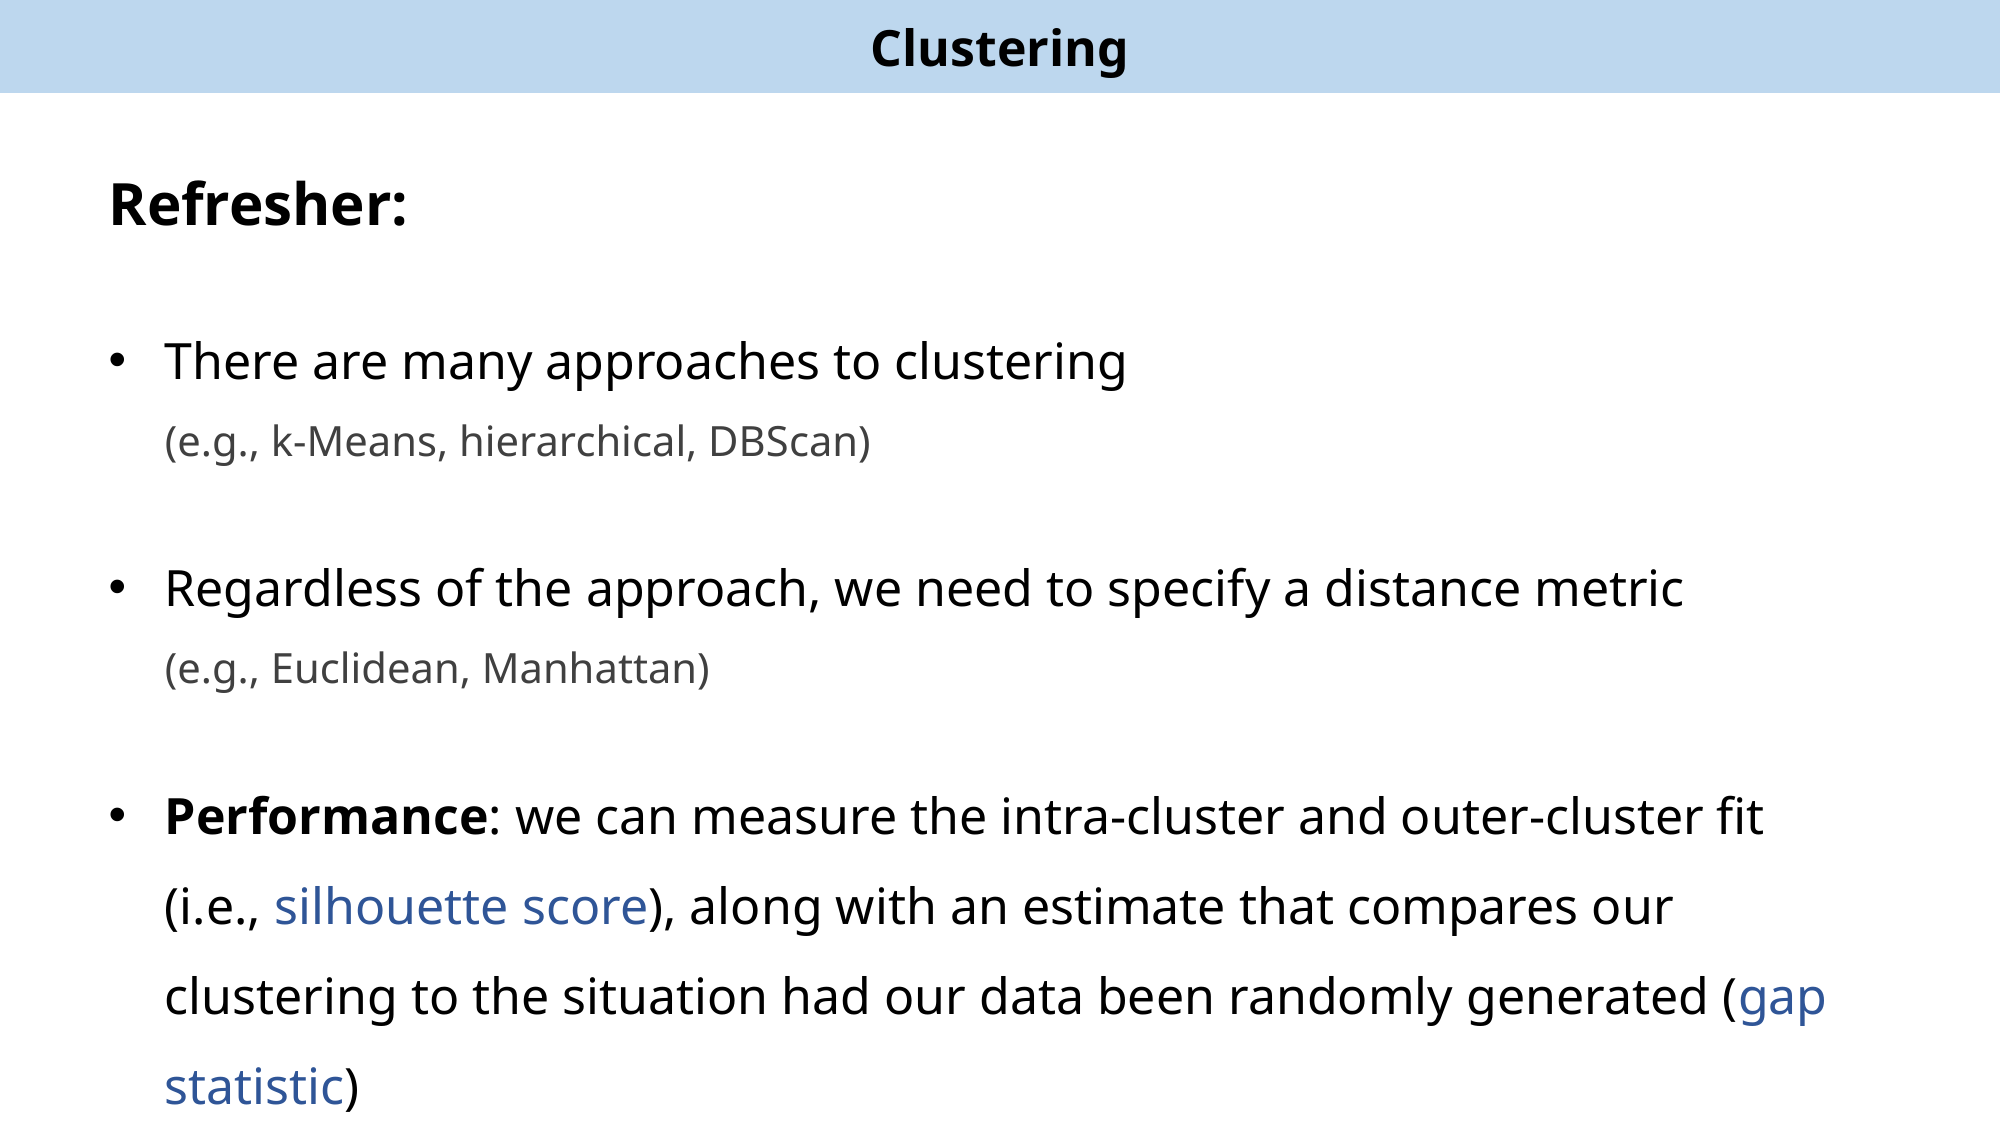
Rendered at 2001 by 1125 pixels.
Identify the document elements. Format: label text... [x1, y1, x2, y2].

text_box Clustering [542, 8, 1458, 84]
text_box [0, 0, 2000, 94]
text_box Refresher: There are many approaches to clustering (e.g., k-Means, hierarchical, DBScan) Regardless of the approach, we need to specify a distance metric (e.g., Euclidean, Manhattan) Performance: we can measure the intra-cluster and outer-cluster fit (i.e., silhouette score), along with an estimate that compares our clustering to the situation had our data been randomly generated (gap statistic) [93, 124, 1844, 1122]
